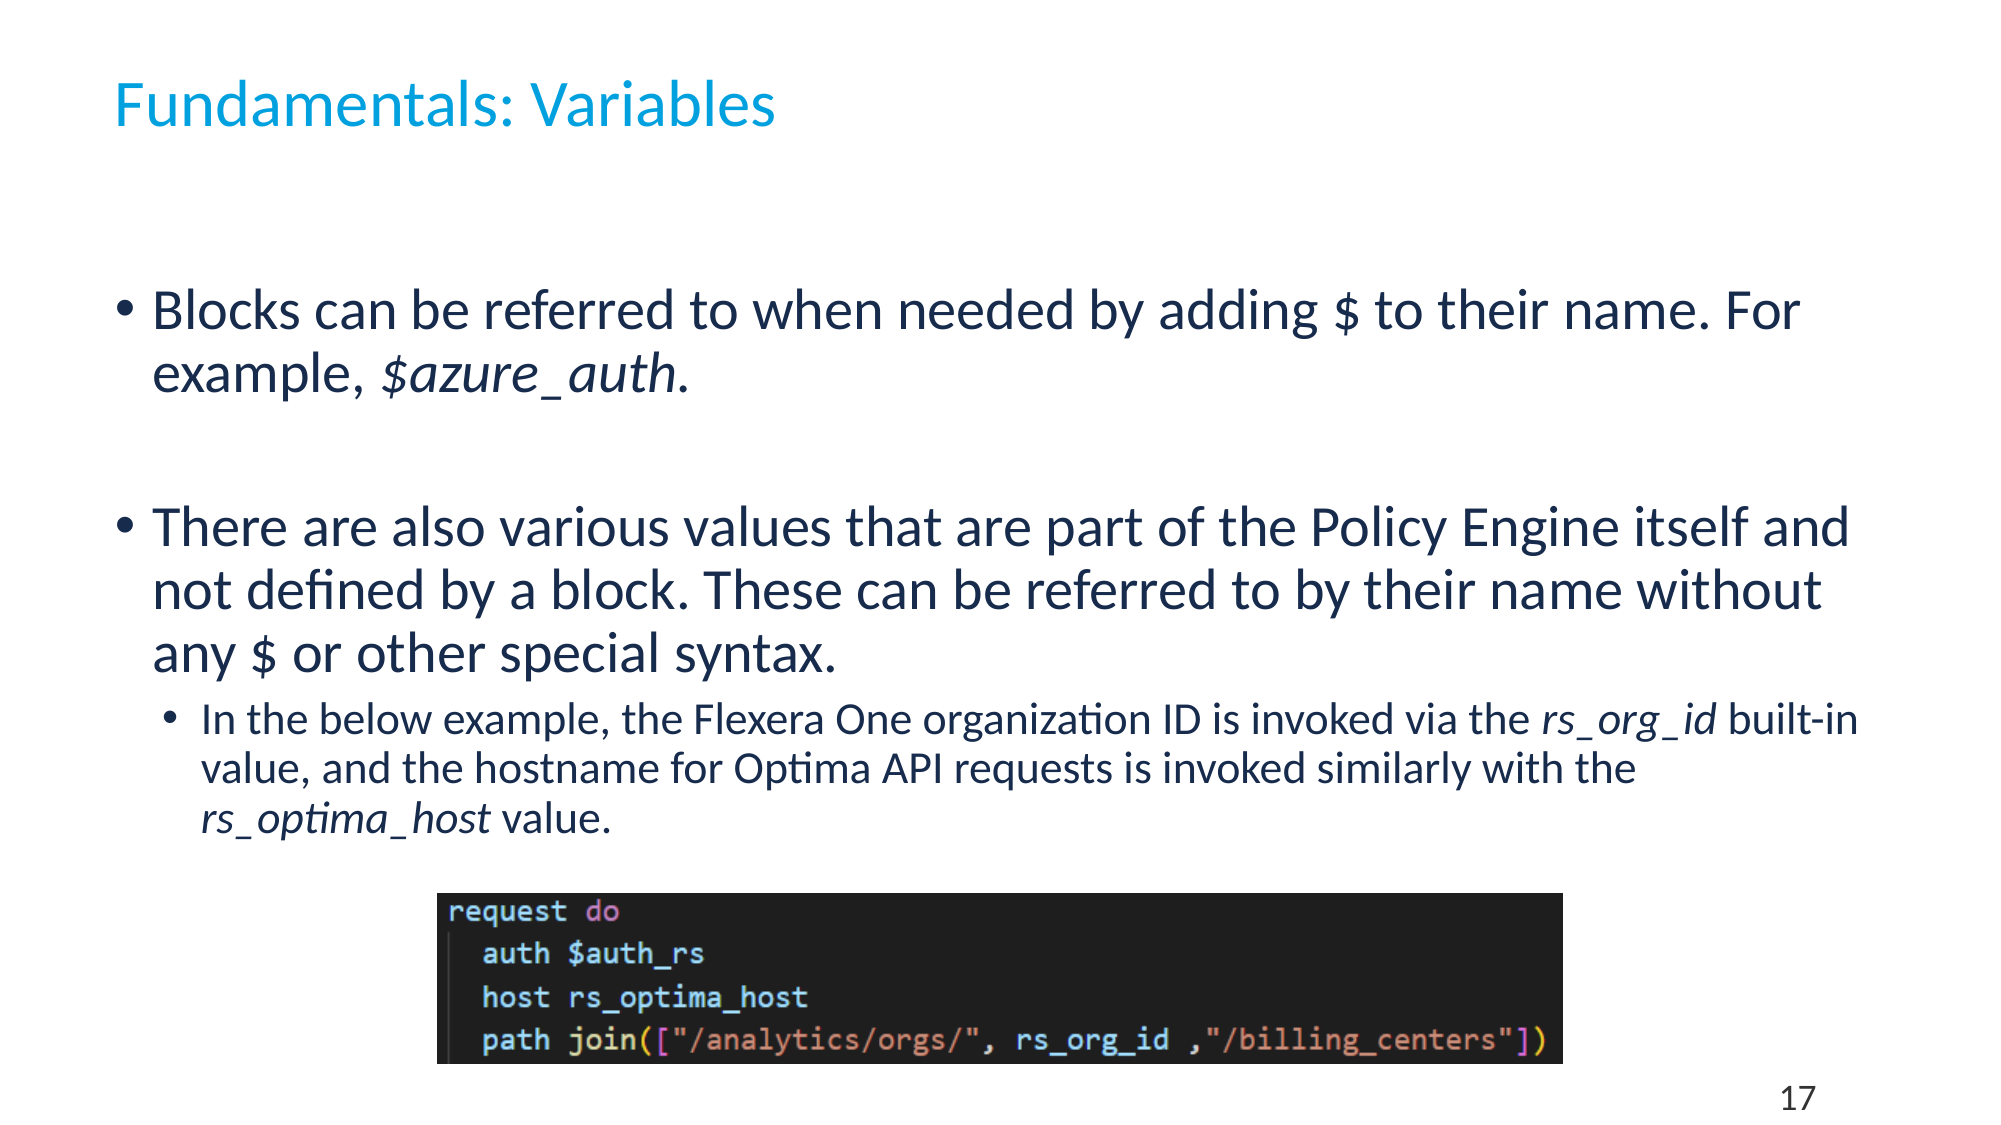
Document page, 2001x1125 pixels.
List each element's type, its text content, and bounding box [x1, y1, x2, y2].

picture [437, 893, 1563, 1064]
title Fundamentals: Variables [99, 61, 1900, 227]
list Blocks can be referred to when needed by adding $ to their name. For example, $azure_auth. There are also various values that are part of the Policy Engine itself and not defined by a block. These can be referred to by their name without any $ or other special syntax. In the below example, the Flexera One organization ID is invoked via the rs_org_id built-in value, and the hostname for Optima API requests is invoked similarly with the rs_optima_host value. [99, 272, 1927, 876]
slide_number 17 [1763, 1065, 1900, 1125]
